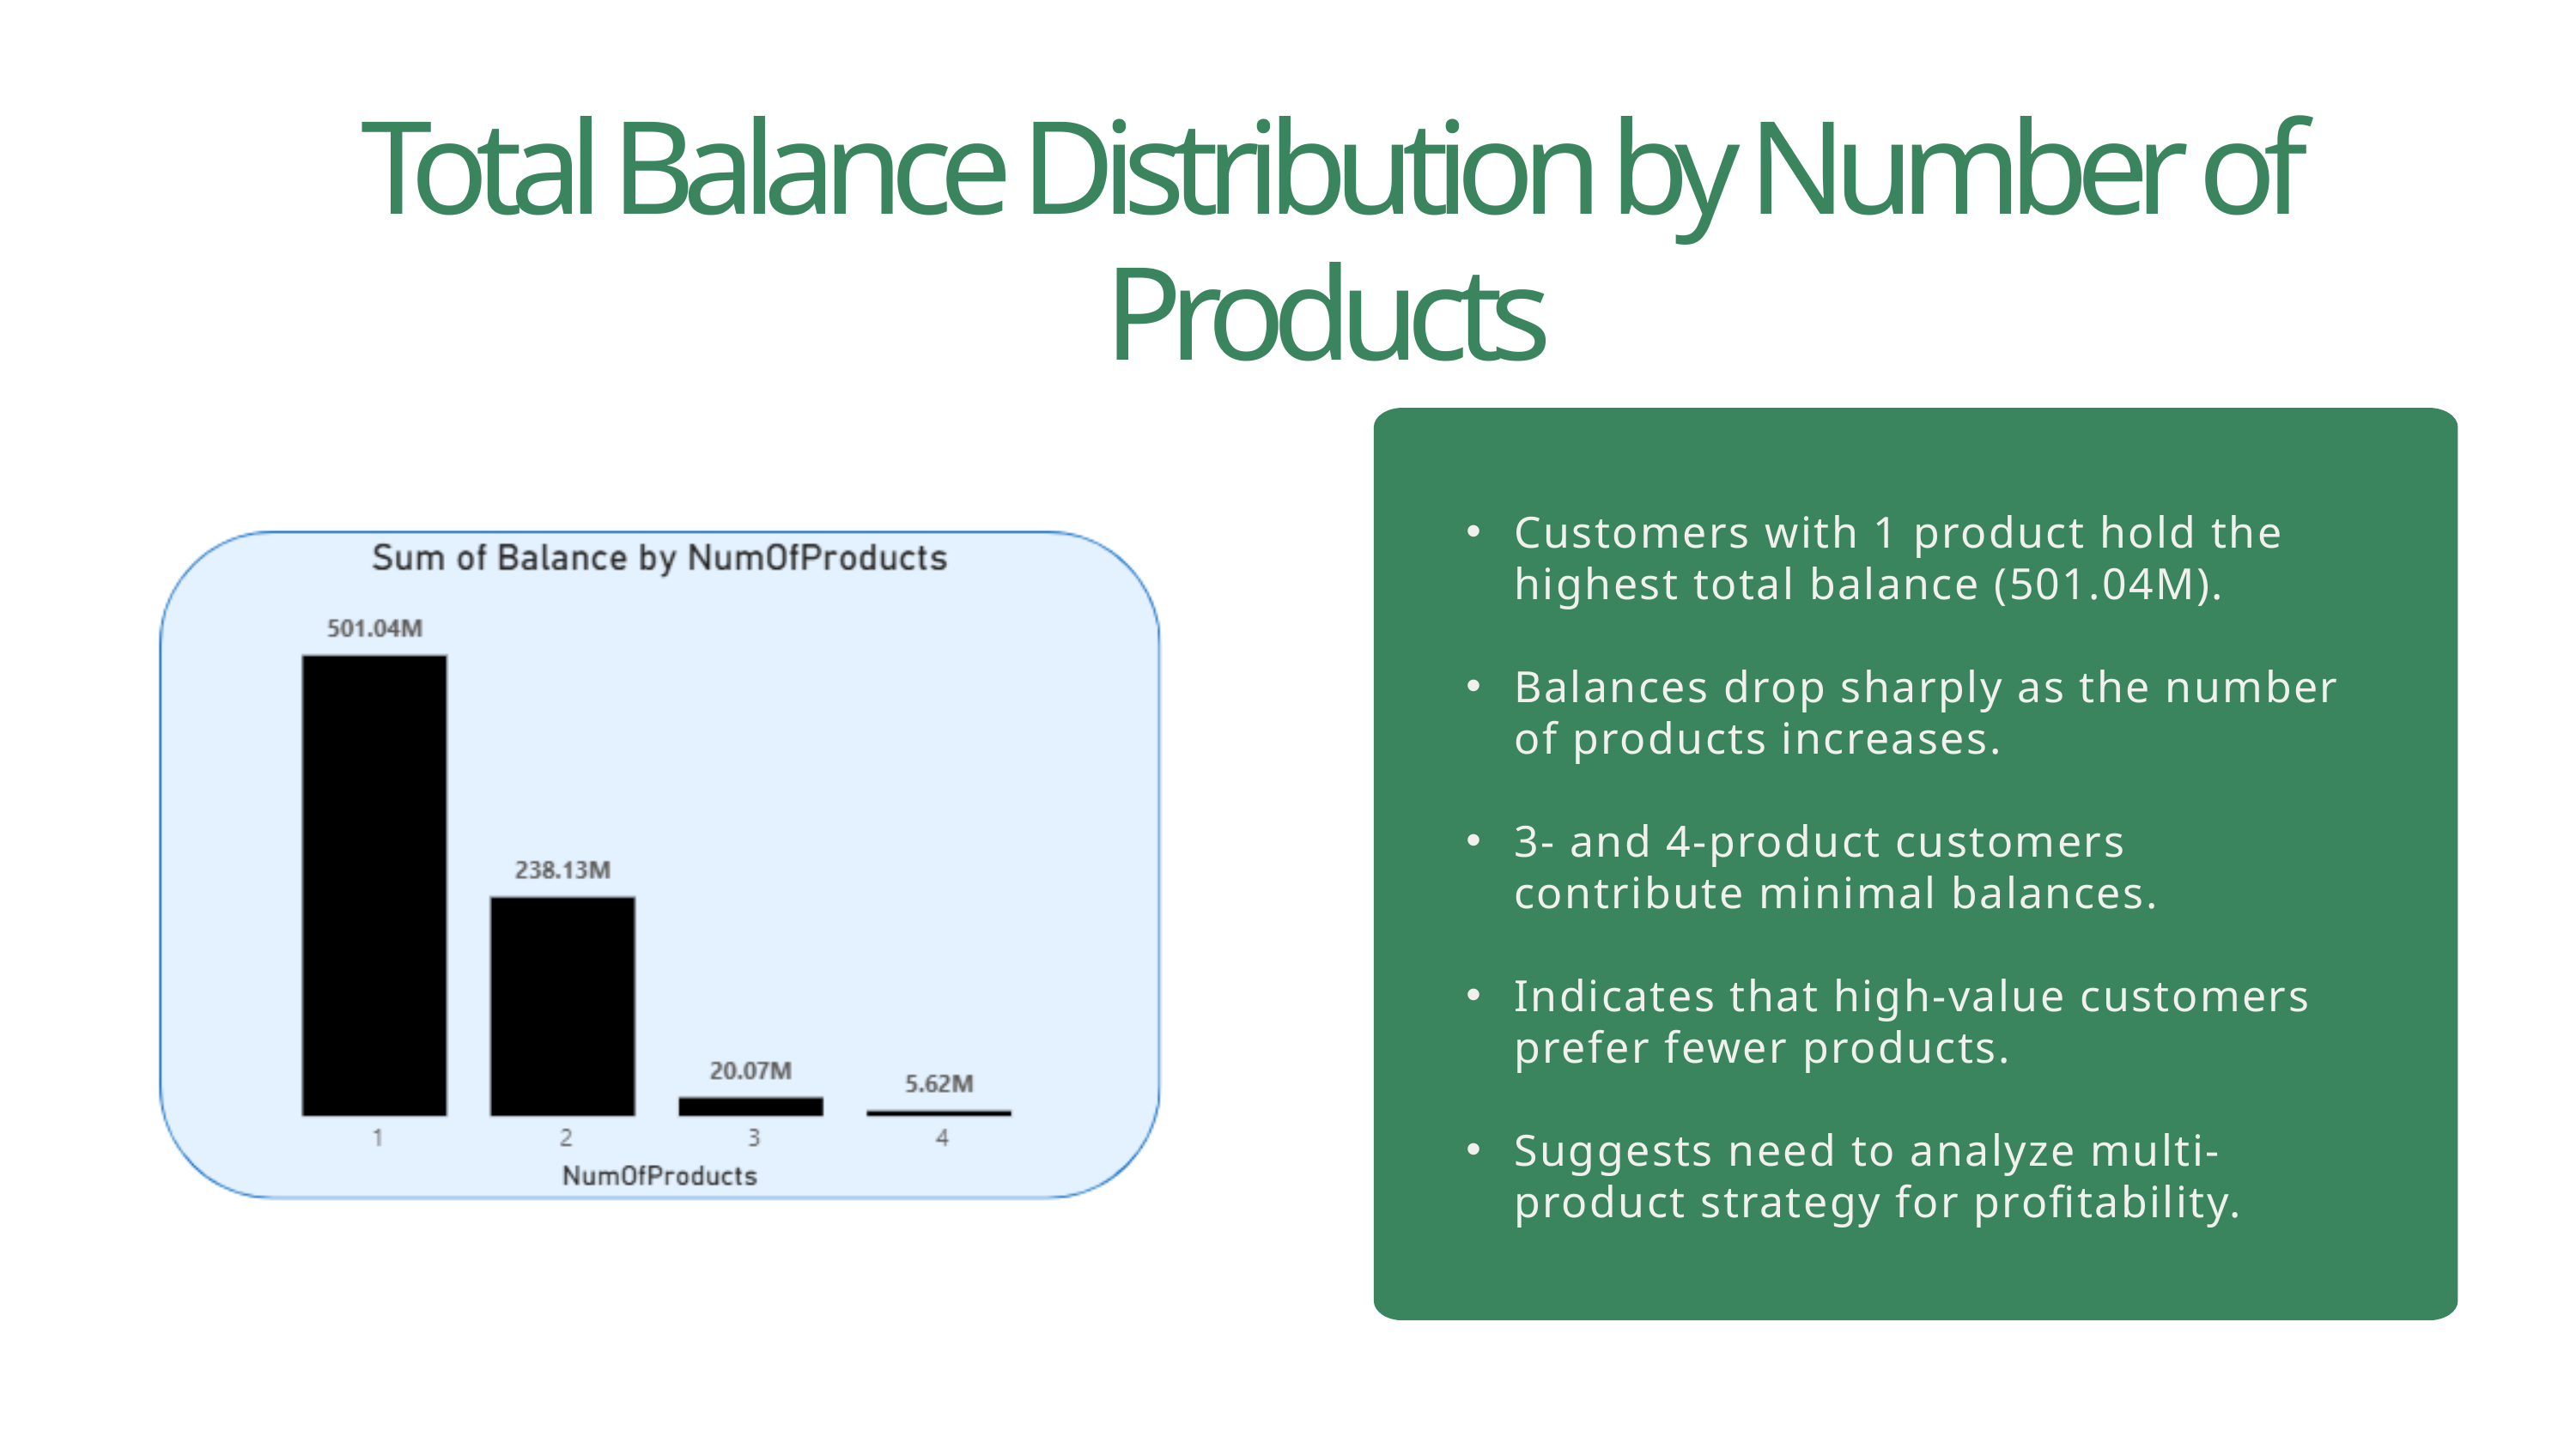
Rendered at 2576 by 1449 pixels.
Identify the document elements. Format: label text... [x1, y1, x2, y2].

text_box Total Balance Distribution by Number of Products [311, 94, 2346, 386]
picture [112, 493, 1230, 1235]
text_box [1373, 407, 2458, 1321]
